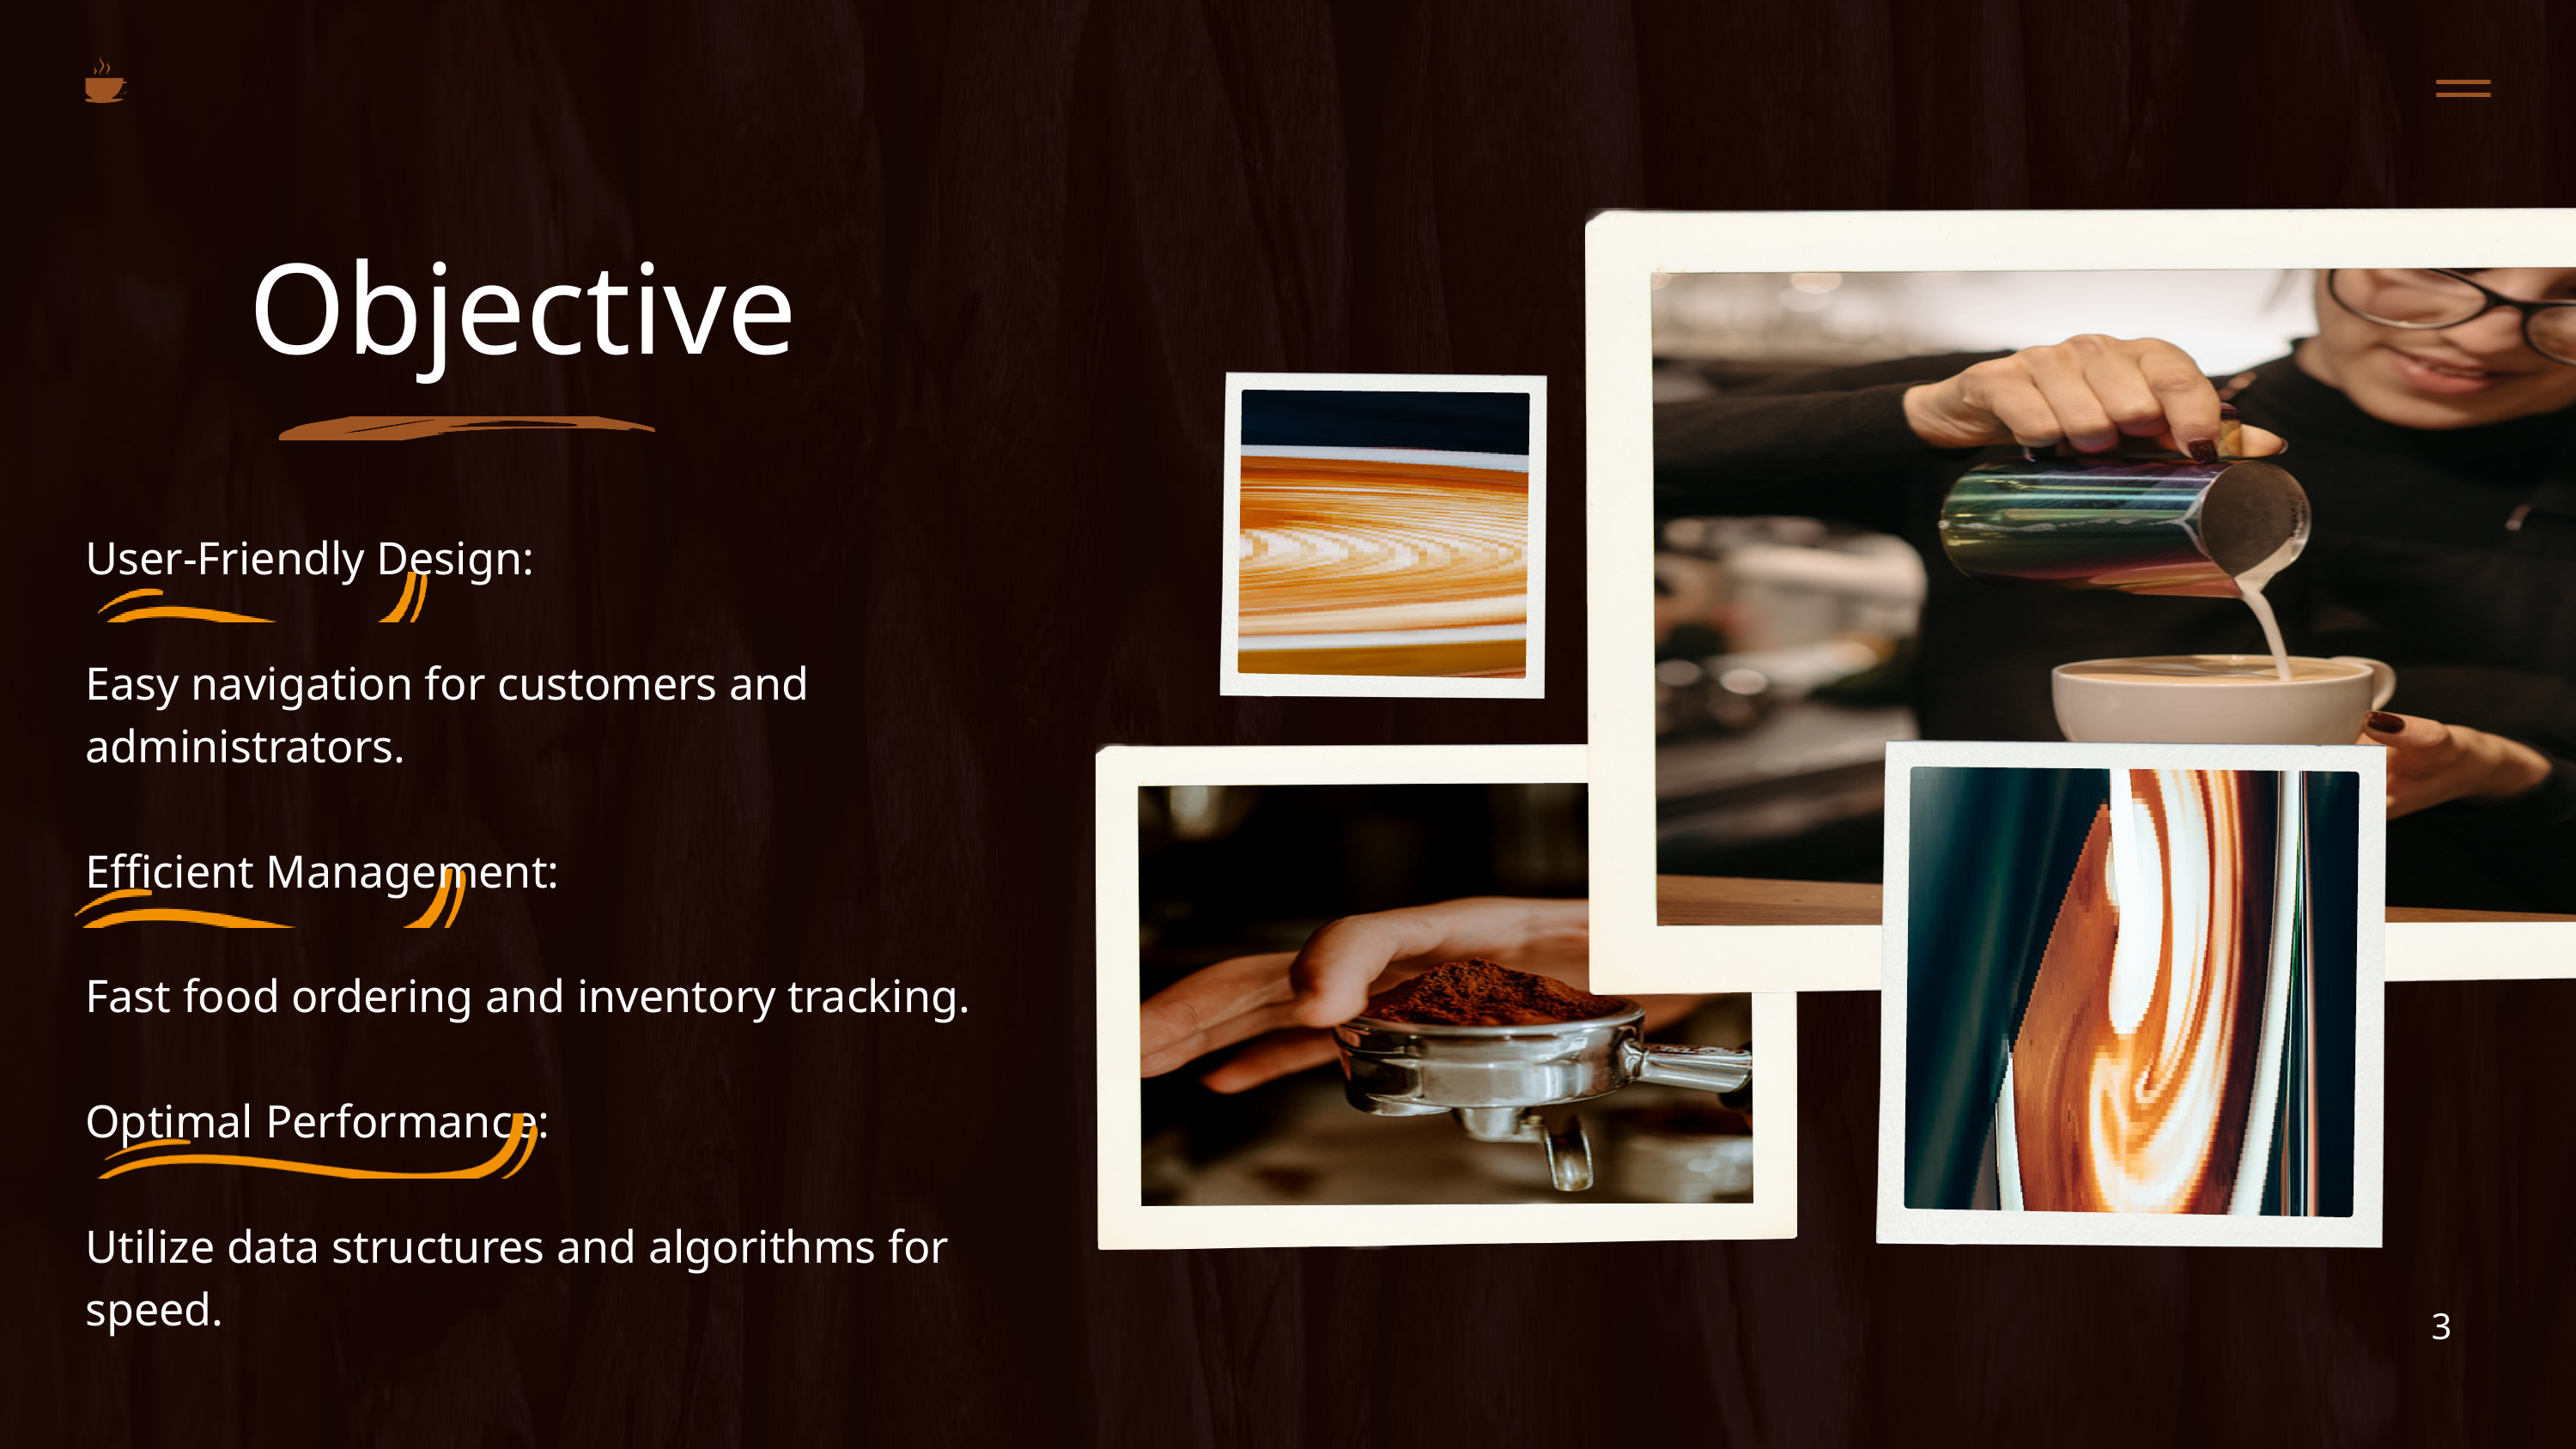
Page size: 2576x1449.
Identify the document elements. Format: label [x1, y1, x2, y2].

text_box [248, 203, 1017, 386]
text_box [1219, 372, 1548, 700]
text_box [1095, 743, 1798, 1250]
text_box [1237, 389, 1530, 679]
text_box [1875, 739, 2387, 1251]
text_box [1904, 766, 2360, 1218]
text_box [85, 458, 996, 1326]
text_box [1584, 207, 2576, 995]
text_box [0, 0, 2576, 1449]
